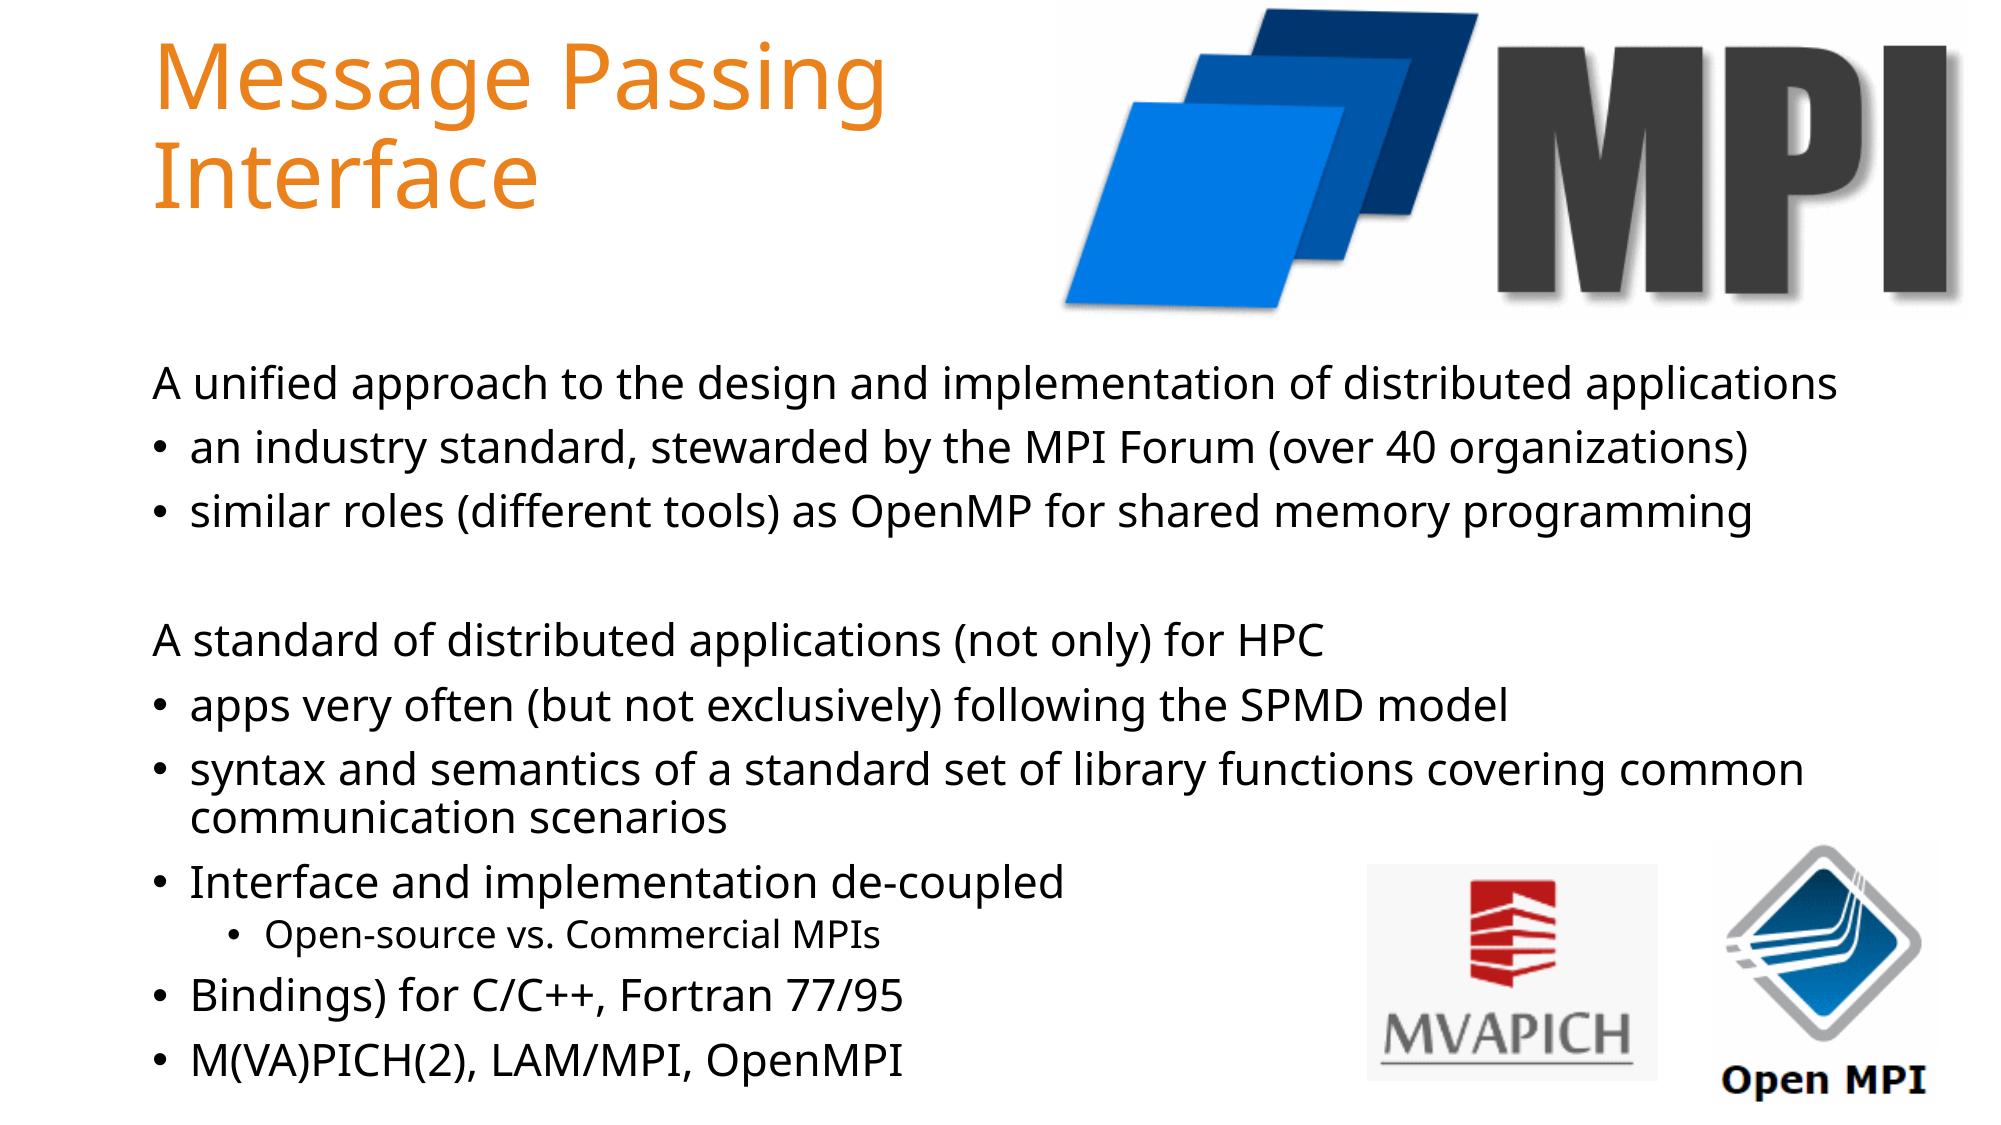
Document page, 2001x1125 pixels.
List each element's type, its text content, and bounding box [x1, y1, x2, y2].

picture [1055, 0, 1970, 319]
title Message Passing Interface [137, 20, 1055, 238]
picture [1366, 864, 1658, 1081]
list A unified approach to the design and implementation of distributed applications an industry standard, stewarded by the MPI Forum (over 40 organizations) similar roles (different tools) as OpenMP for shared memory programming A standard of distributed applications (not only) for HPC apps very often (but not exclusively) following the SPMD model syntax and semantics of a standard set of library functions covering common communication scenarios Interface and implementation de-coupled Open-source vs. Commercial MPIs Bindings) for C/C++, Fortran 77/95 M(VA)PICH(2), LAM/MPI, OpenMPI [137, 352, 1863, 1105]
picture [1713, 840, 1939, 1105]
